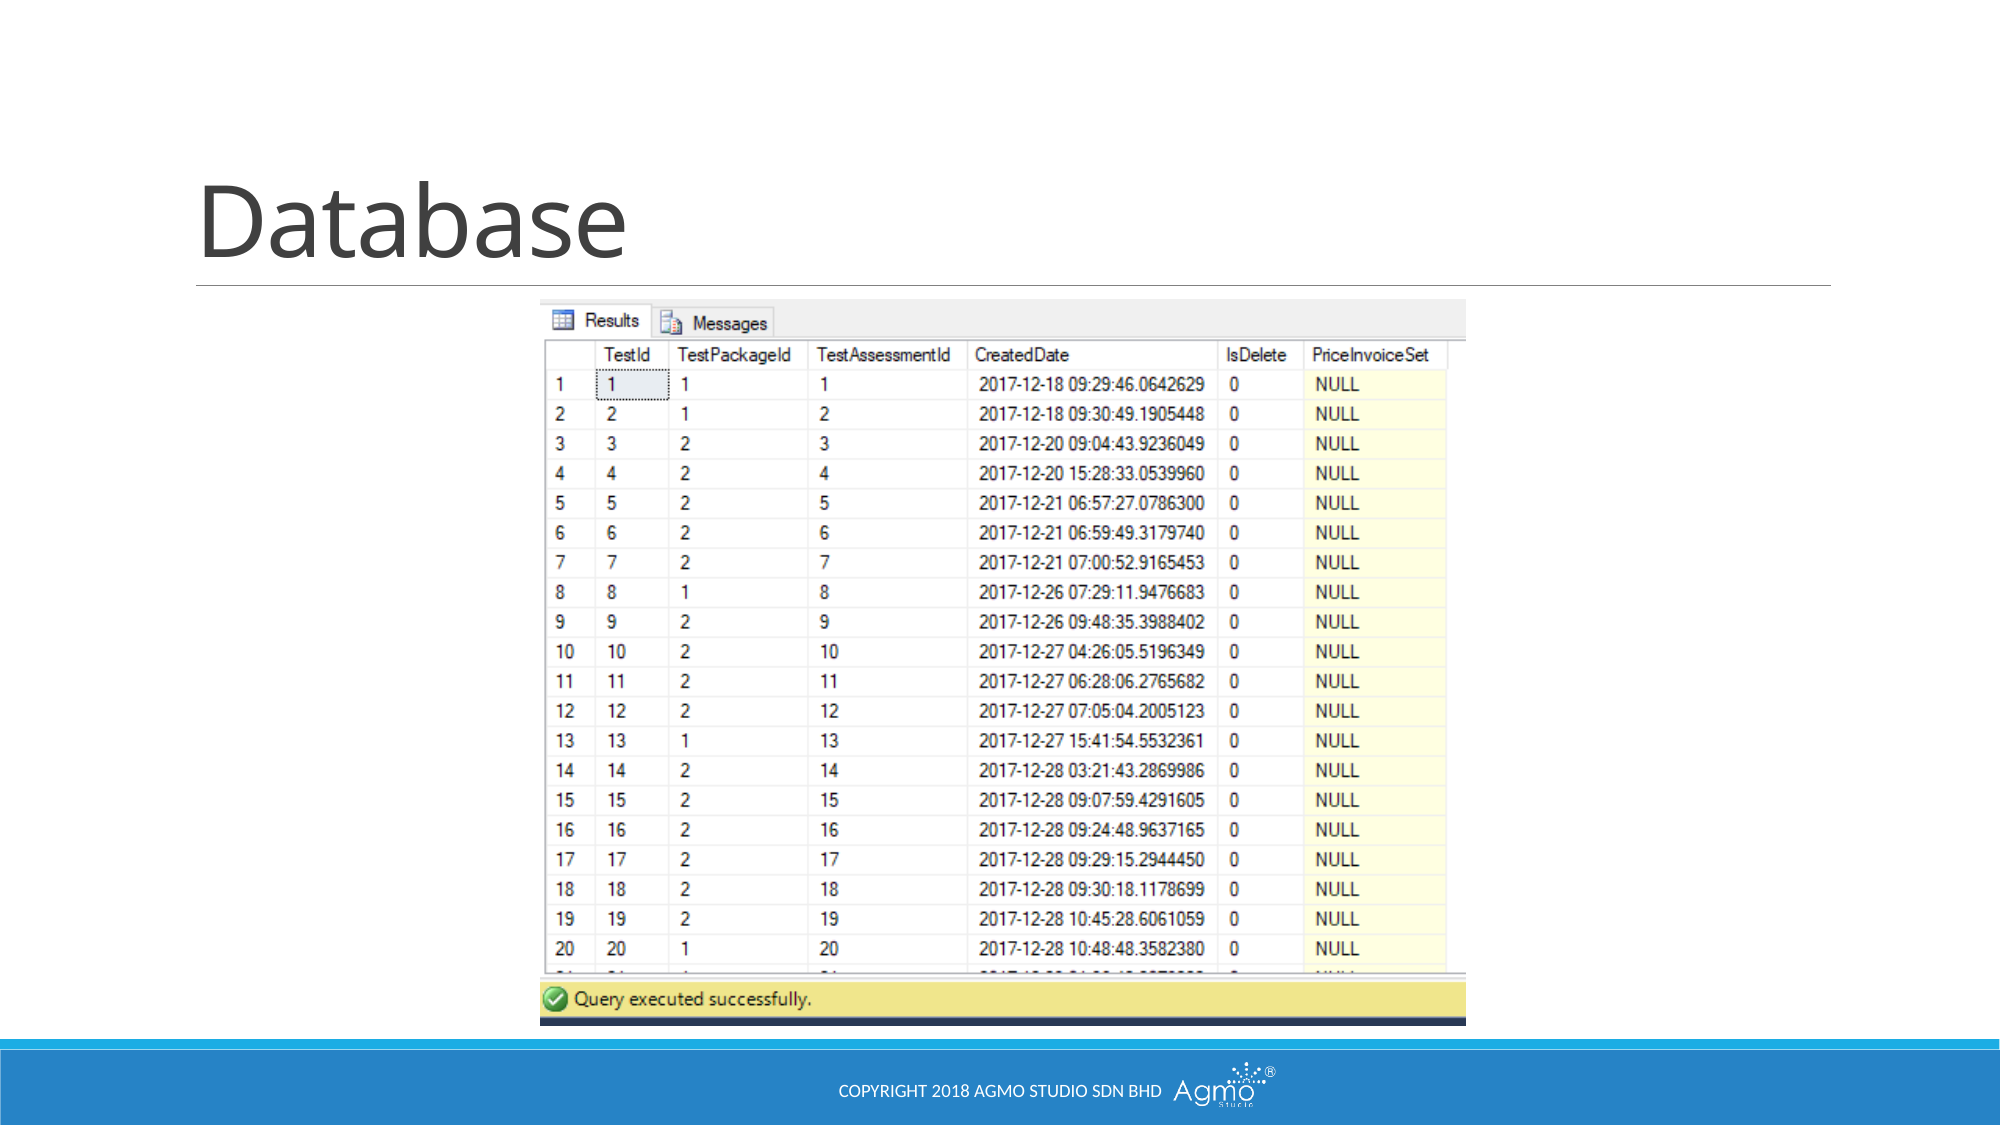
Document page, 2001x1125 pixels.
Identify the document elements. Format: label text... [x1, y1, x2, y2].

picture [539, 298, 1466, 1027]
title Database [180, 47, 1830, 285]
footer Copyright 2018 Agmo Studio Sdn Bhd [604, 1059, 1396, 1120]
